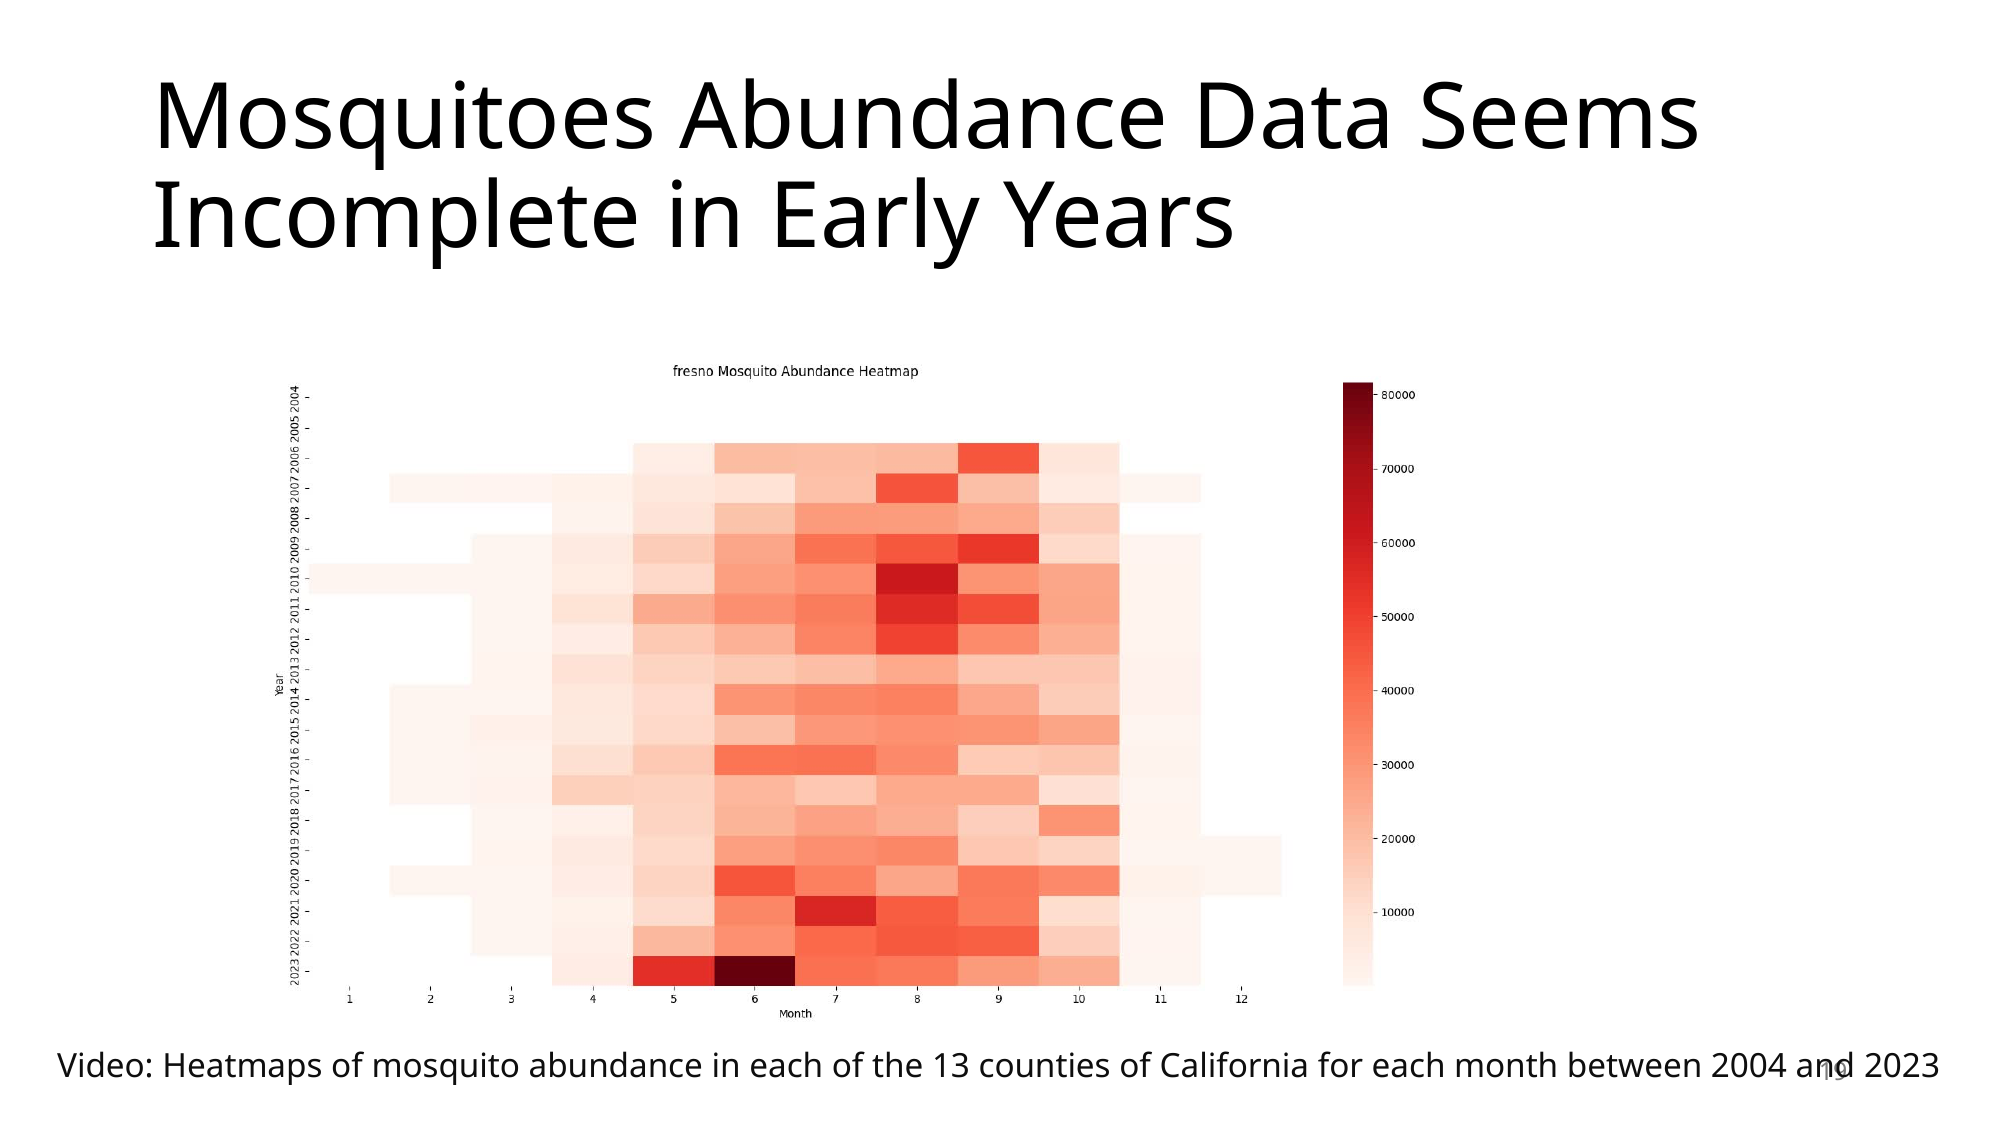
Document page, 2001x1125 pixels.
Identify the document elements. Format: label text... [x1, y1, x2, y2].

text_box Video: Heatmaps of mosquito abundance in each of the 13 counties of California for each month between 2004 and 2023 [1683, 1037, 1958, 1092]
text_box Video: Heatmaps of mosquito abundance in each of the 13 counties of California for each month between 2004 and 2023 [42, 1037, 1412, 1092]
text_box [110, 286, 1683, 1074]
title Mosquitoes Abundance Data Seems Incomplete in Early Years [137, 59, 1960, 278]
slide_number 19 [1412, 1042, 1863, 1103]
